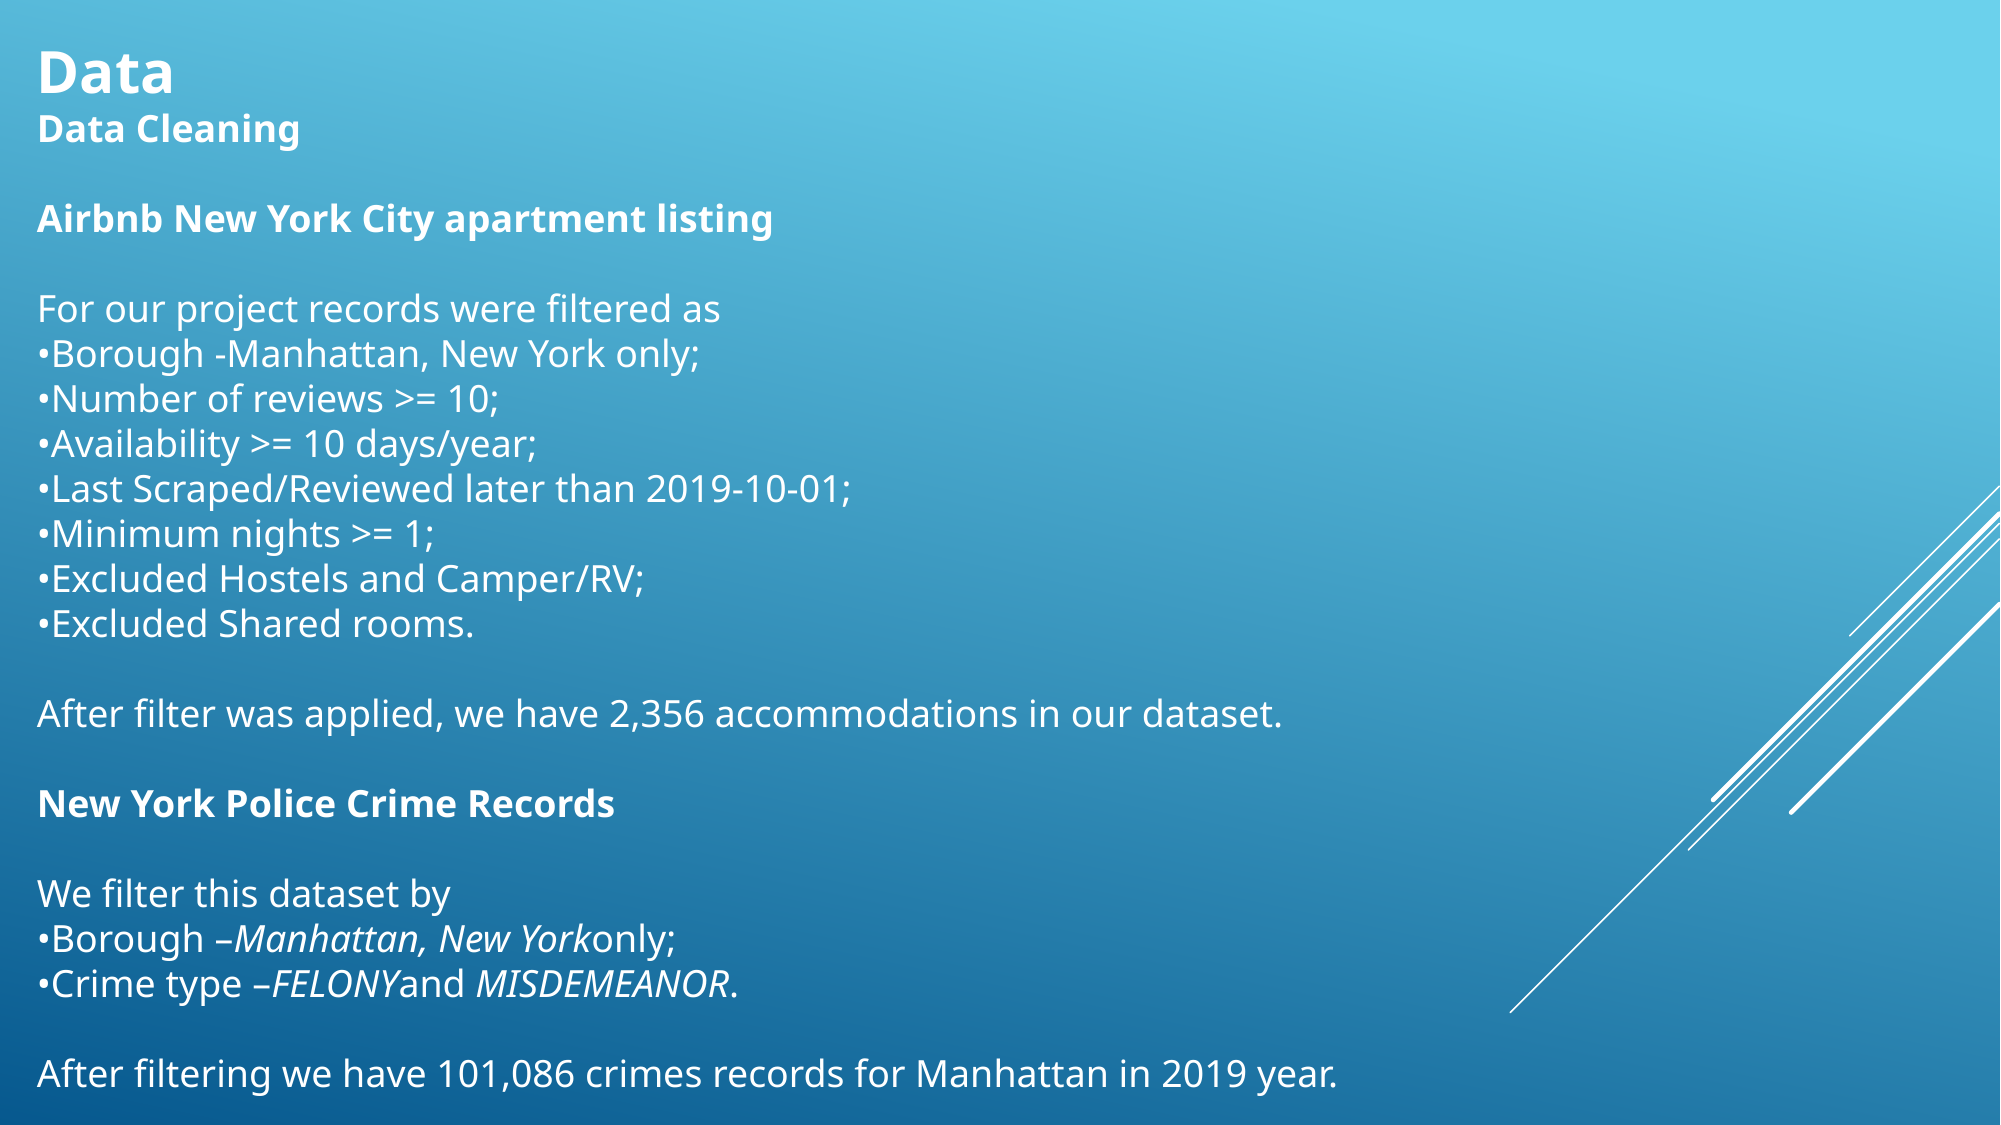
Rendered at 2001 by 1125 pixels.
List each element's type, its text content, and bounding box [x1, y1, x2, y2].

text_box Data Data Cleaning Airbnb New York City apartment listing For our project records were filtered as •Borough -Manhattan, New York only; •Number of reviews >= 10; •Availability >= 10 days/year; •Last Scraped/Reviewed later than 2019-10-01; •Minimum nights >= 1; •Excluded Hostels and Camper/RV; •Excluded Shared rooms. After filter was applied, we have 2,356 accommodations in our dataset. New York Police Crime Records We filter this dataset by •Borough –Manhattan, New Yorkonly; •Crime type –FELONYand MISDEMEANOR. After filtering we have 101,086 crimes records for Manhattan in 2019 year. [22, 27, 1973, 1103]
